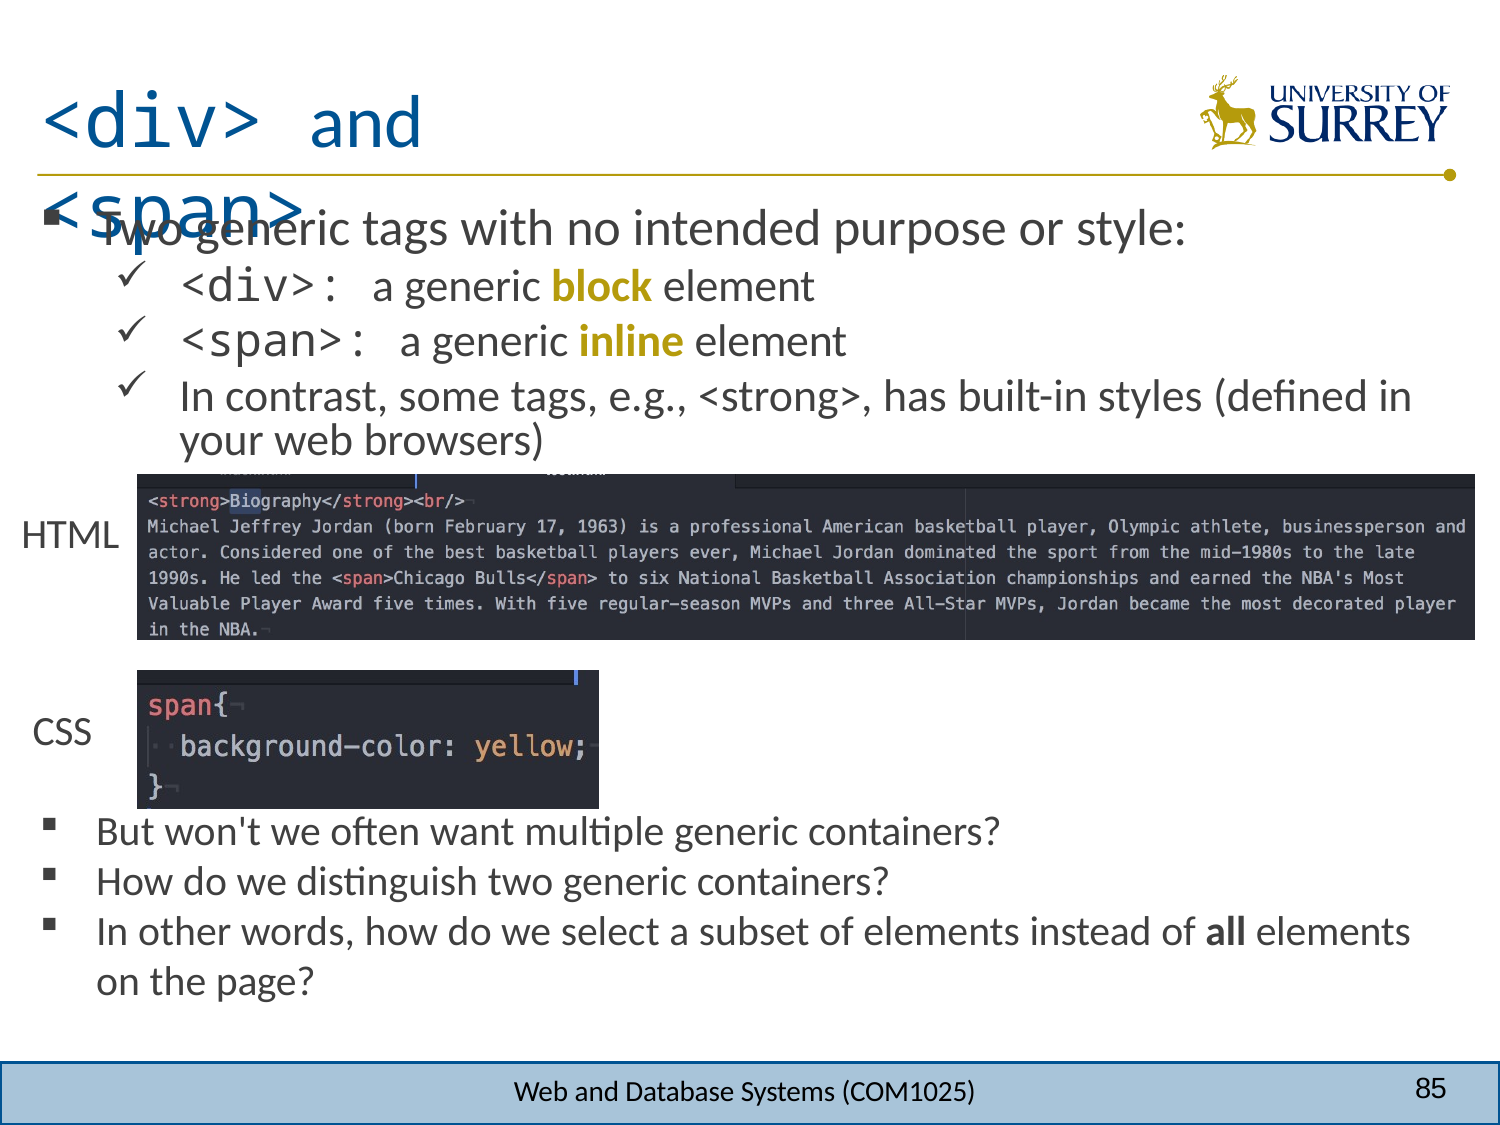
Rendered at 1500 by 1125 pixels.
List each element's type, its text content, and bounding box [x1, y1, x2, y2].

picture [137, 670, 599, 809]
slide_number 85 [1408, 1069, 1456, 1125]
picture [137, 474, 1476, 640]
text_box Two generic tags with no intended purpose or style: <div>: a generic block element <span>: a generic inline element In contrast, some tags, e.g., <strong>, has built-in styles (defined in your web browsers) HTML [19, 190, 1424, 557]
text_box CSS But won't we often want multiple generic containers? How do we distinguish two generic containers? In other words, how do we select a subset of elements instead of all elements on the page? [30, 701, 1416, 1005]
picture [1200, 75, 1450, 150]
title <div> and <span> [37, 70, 693, 190]
footer Web and Database Systems (COM1025) [511, 1077, 985, 1125]
